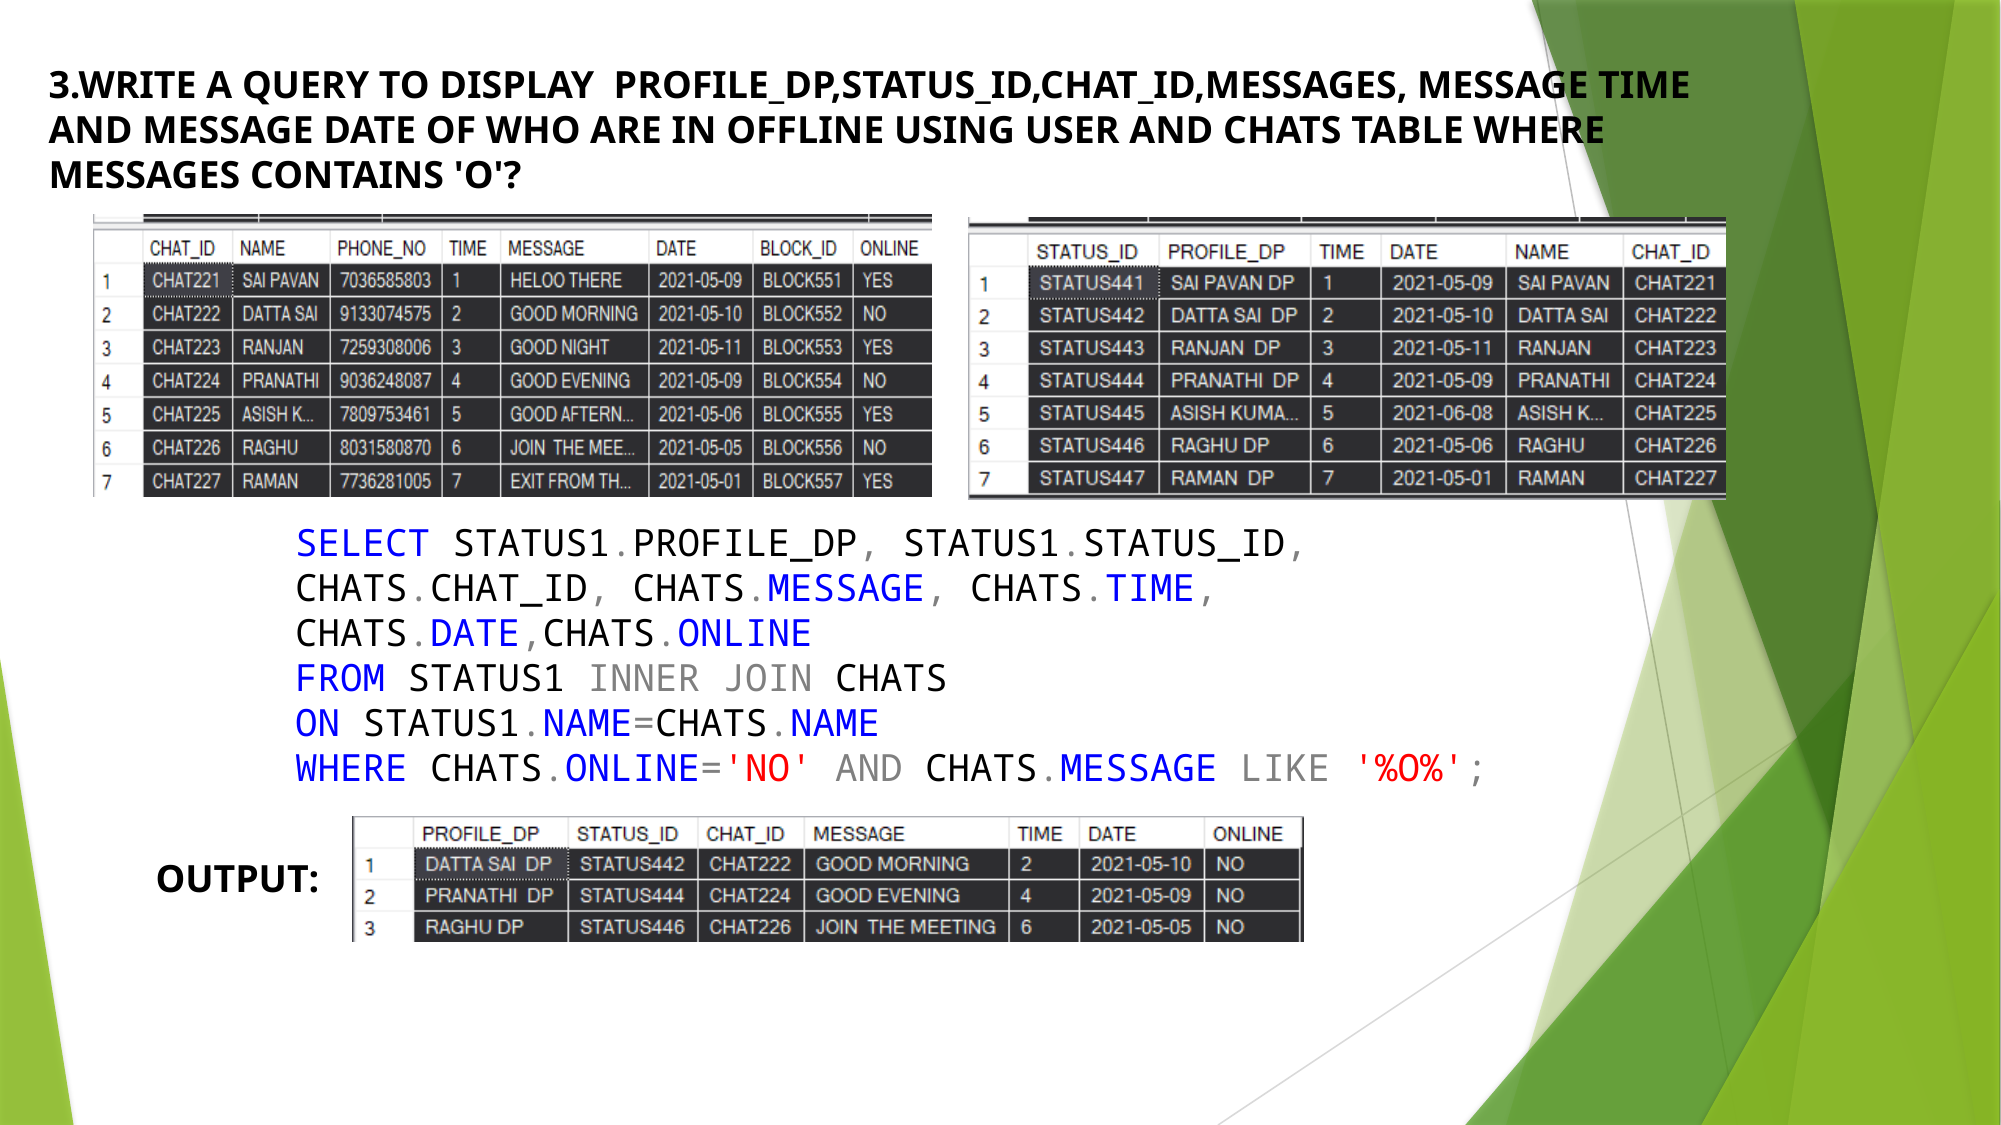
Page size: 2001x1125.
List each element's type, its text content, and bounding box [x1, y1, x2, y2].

text_box SELECT STATUS1.PROFILE_DP, STATUS1.STATUS_ID, CHATS.CHAT_ID, CHATS.MESSAGE, CHATS.TIME, CHATS.DATE,CHATS.ONLINE FROM STATUS1 INNER JOIN CHATS ON STATUS1.NAME=CHATS.NAME WHERE CHATS.ONLINE='NO' AND CHATS.MESSAGE LIKE '%O%'; [280, 511, 1602, 797]
picture [967, 217, 1727, 500]
text_box OUTPUT: [140, 847, 346, 908]
text_box 3.WRITE A QUERY TO DISPLAY PROFILE_DP,STATUS_ID,CHAT_ID,MESSAGES, MESSAGE TIME AND MESSAGE DATE OF WHO ARE IN OFFLINE USING USER AND CHATS TABLE WHERE MESSAGES CONTAINS 'O'? [33, 53, 1747, 204]
picture [351, 815, 1305, 942]
picture [92, 214, 933, 498]
